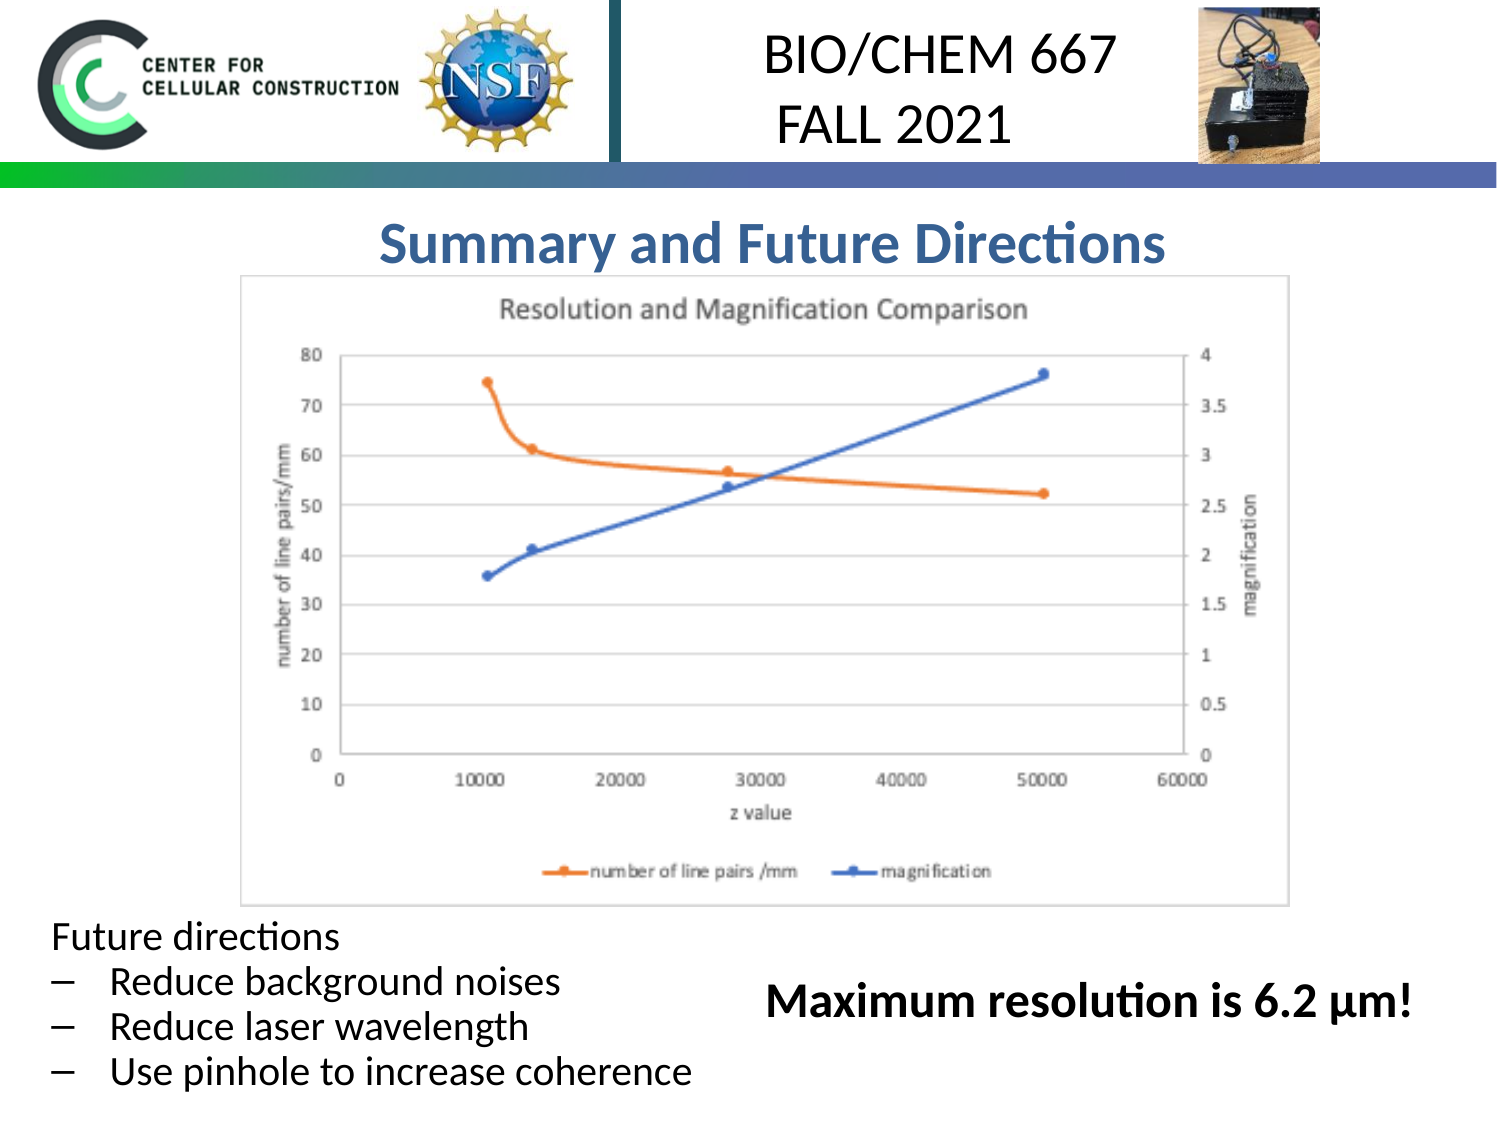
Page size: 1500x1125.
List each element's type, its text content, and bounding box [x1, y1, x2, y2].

title Summary and Future Directions [364, 183, 1290, 275]
picture [240, 275, 1290, 907]
list Future directions Reduce background noises Reduce laser wavelength Use pinhole to increase coherence [19, 906, 1290, 1125]
picture [16, 6, 575, 155]
text_box Maximum resolution is 6.2 μm! [749, 952, 1433, 1043]
picture [0, 8, 1497, 188]
